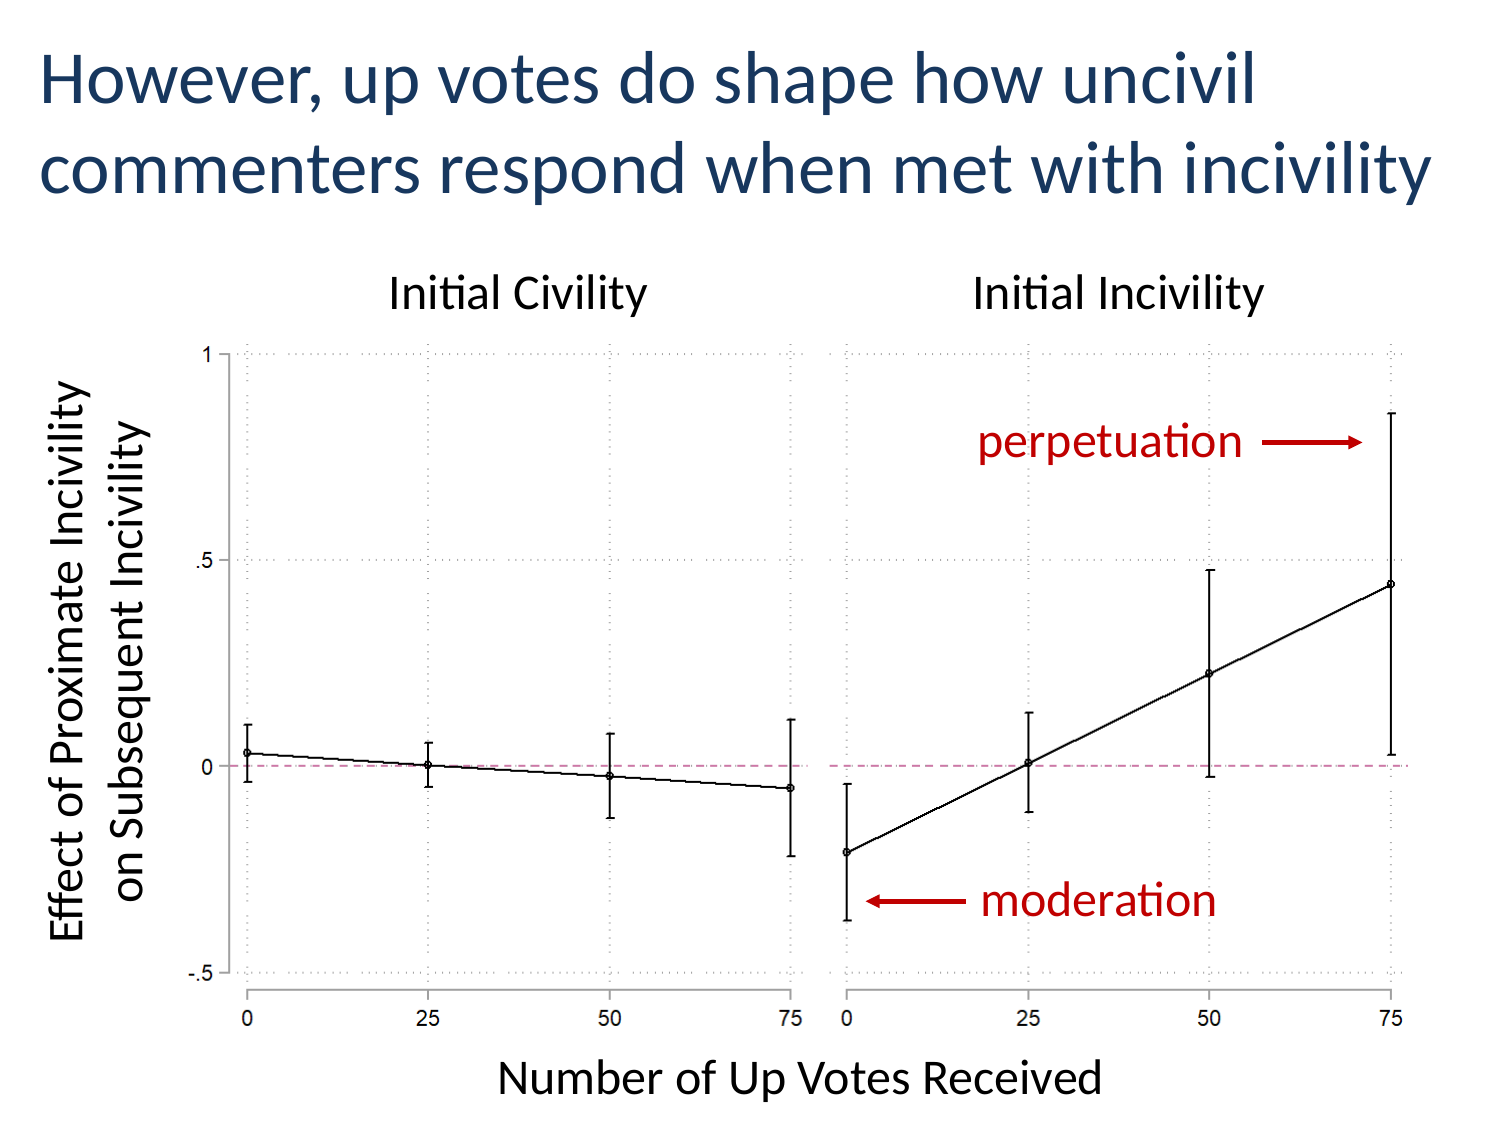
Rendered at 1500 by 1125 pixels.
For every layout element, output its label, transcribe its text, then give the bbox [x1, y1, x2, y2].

text_box Effect of Proximate Incivility on Subsequent Incivility [24, 350, 160, 976]
text_box Number of Up Votes Received [323, 1054, 1278, 1112]
text_box Initial Civility [249, 252, 788, 327]
title However, up votes do shape how uncivil commenters respond when met with incivility [24, 24, 1488, 213]
text_box Initial Incivility [849, 252, 1388, 327]
picture [179, 337, 1413, 1045]
